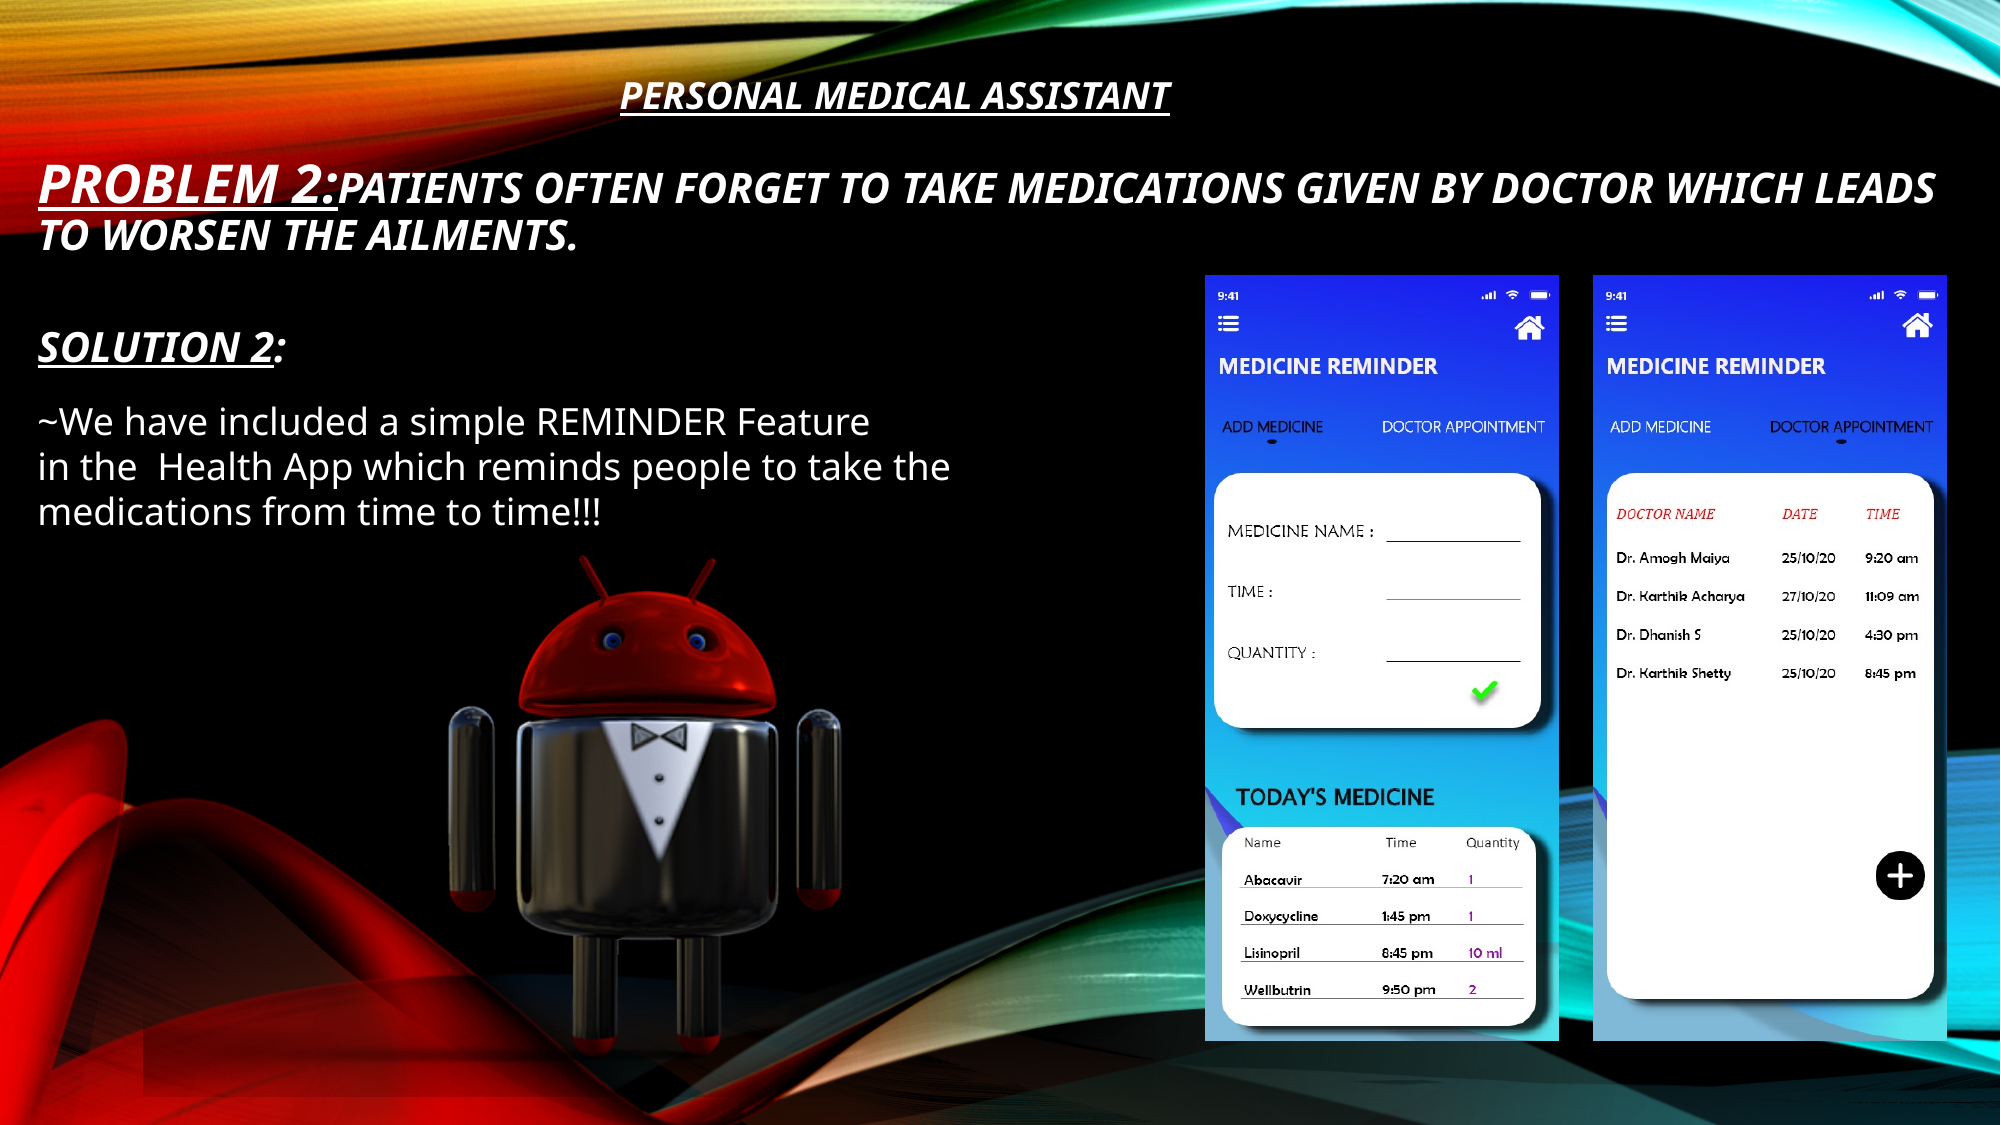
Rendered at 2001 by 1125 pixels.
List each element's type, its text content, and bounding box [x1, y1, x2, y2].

picture [0, 274, 2000, 1125]
text_box PERSONAL MEDICAL ASSISTANT [604, 64, 1225, 125]
title PROBLEM 2:patients often forget to take medications given by doctor which leads to worsen the ailments. [22, 148, 1978, 268]
text_box ~We have included a simple REMINDER Feature in the Health App which reminds people to take the medications from time to time!!! [22, 390, 1023, 541]
picture [0, 0, 2000, 237]
subtitle SOLUTION 2: [22, 318, 335, 389]
